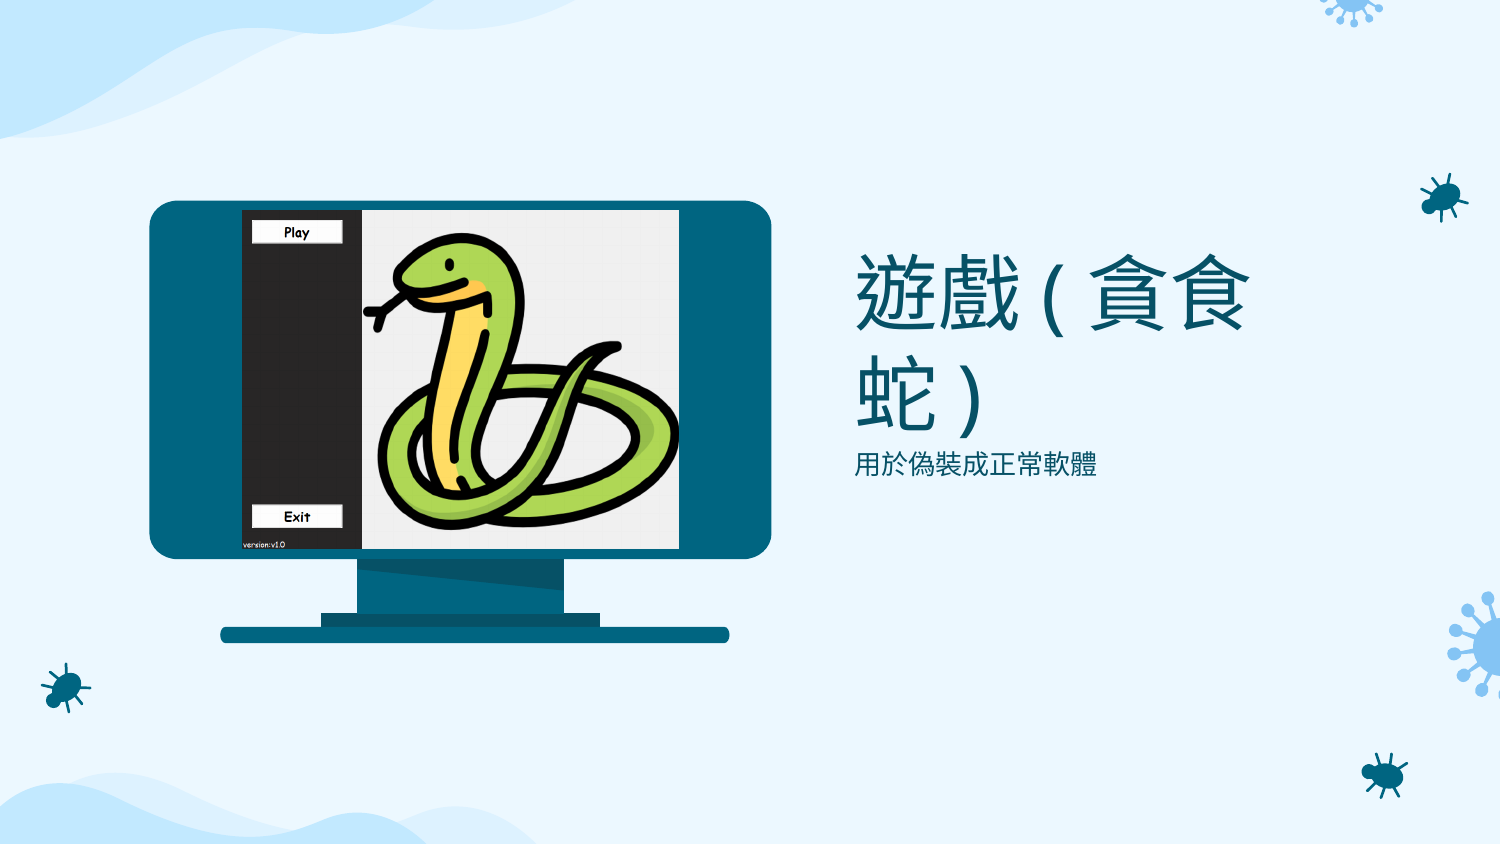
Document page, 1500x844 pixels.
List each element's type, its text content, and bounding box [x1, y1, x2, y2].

subtitle 用於偽裝成正常軟體 [839, 432, 1324, 596]
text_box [149, 200, 772, 644]
picture [243, 211, 678, 548]
title 遊戲(貪食蛇) [839, 226, 1324, 420]
